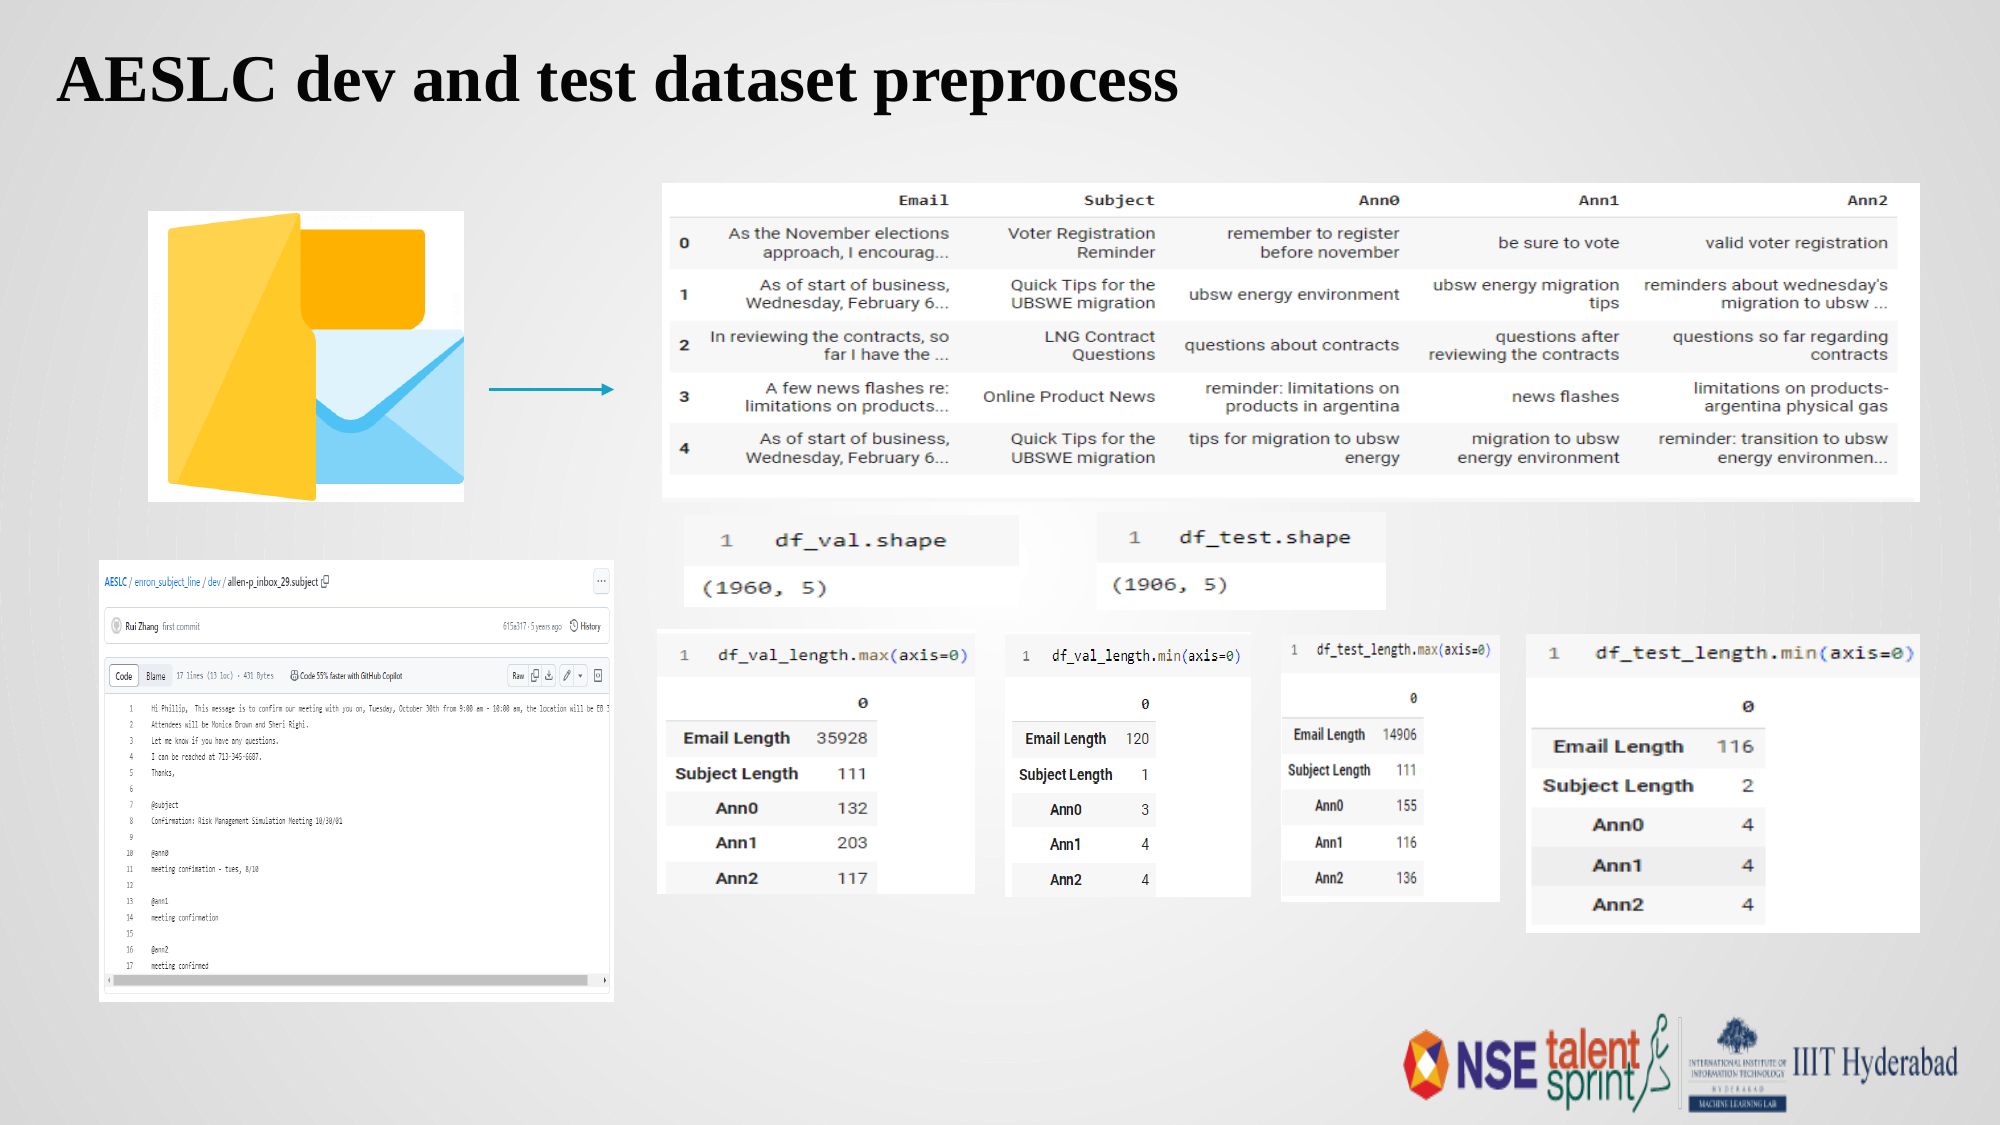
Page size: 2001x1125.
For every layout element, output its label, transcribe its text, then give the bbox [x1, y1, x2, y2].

picture [656, 628, 975, 894]
picture [1097, 512, 1387, 610]
picture [662, 182, 1920, 503]
picture [1005, 632, 1251, 898]
picture [684, 515, 1019, 607]
picture [98, 560, 615, 1003]
picture [148, 211, 464, 503]
picture [1281, 635, 1501, 903]
text_box AESLC dev and test dataset preprocess [39, 11, 1833, 117]
picture [1360, 1001, 2000, 1125]
picture [1525, 634, 1920, 933]
